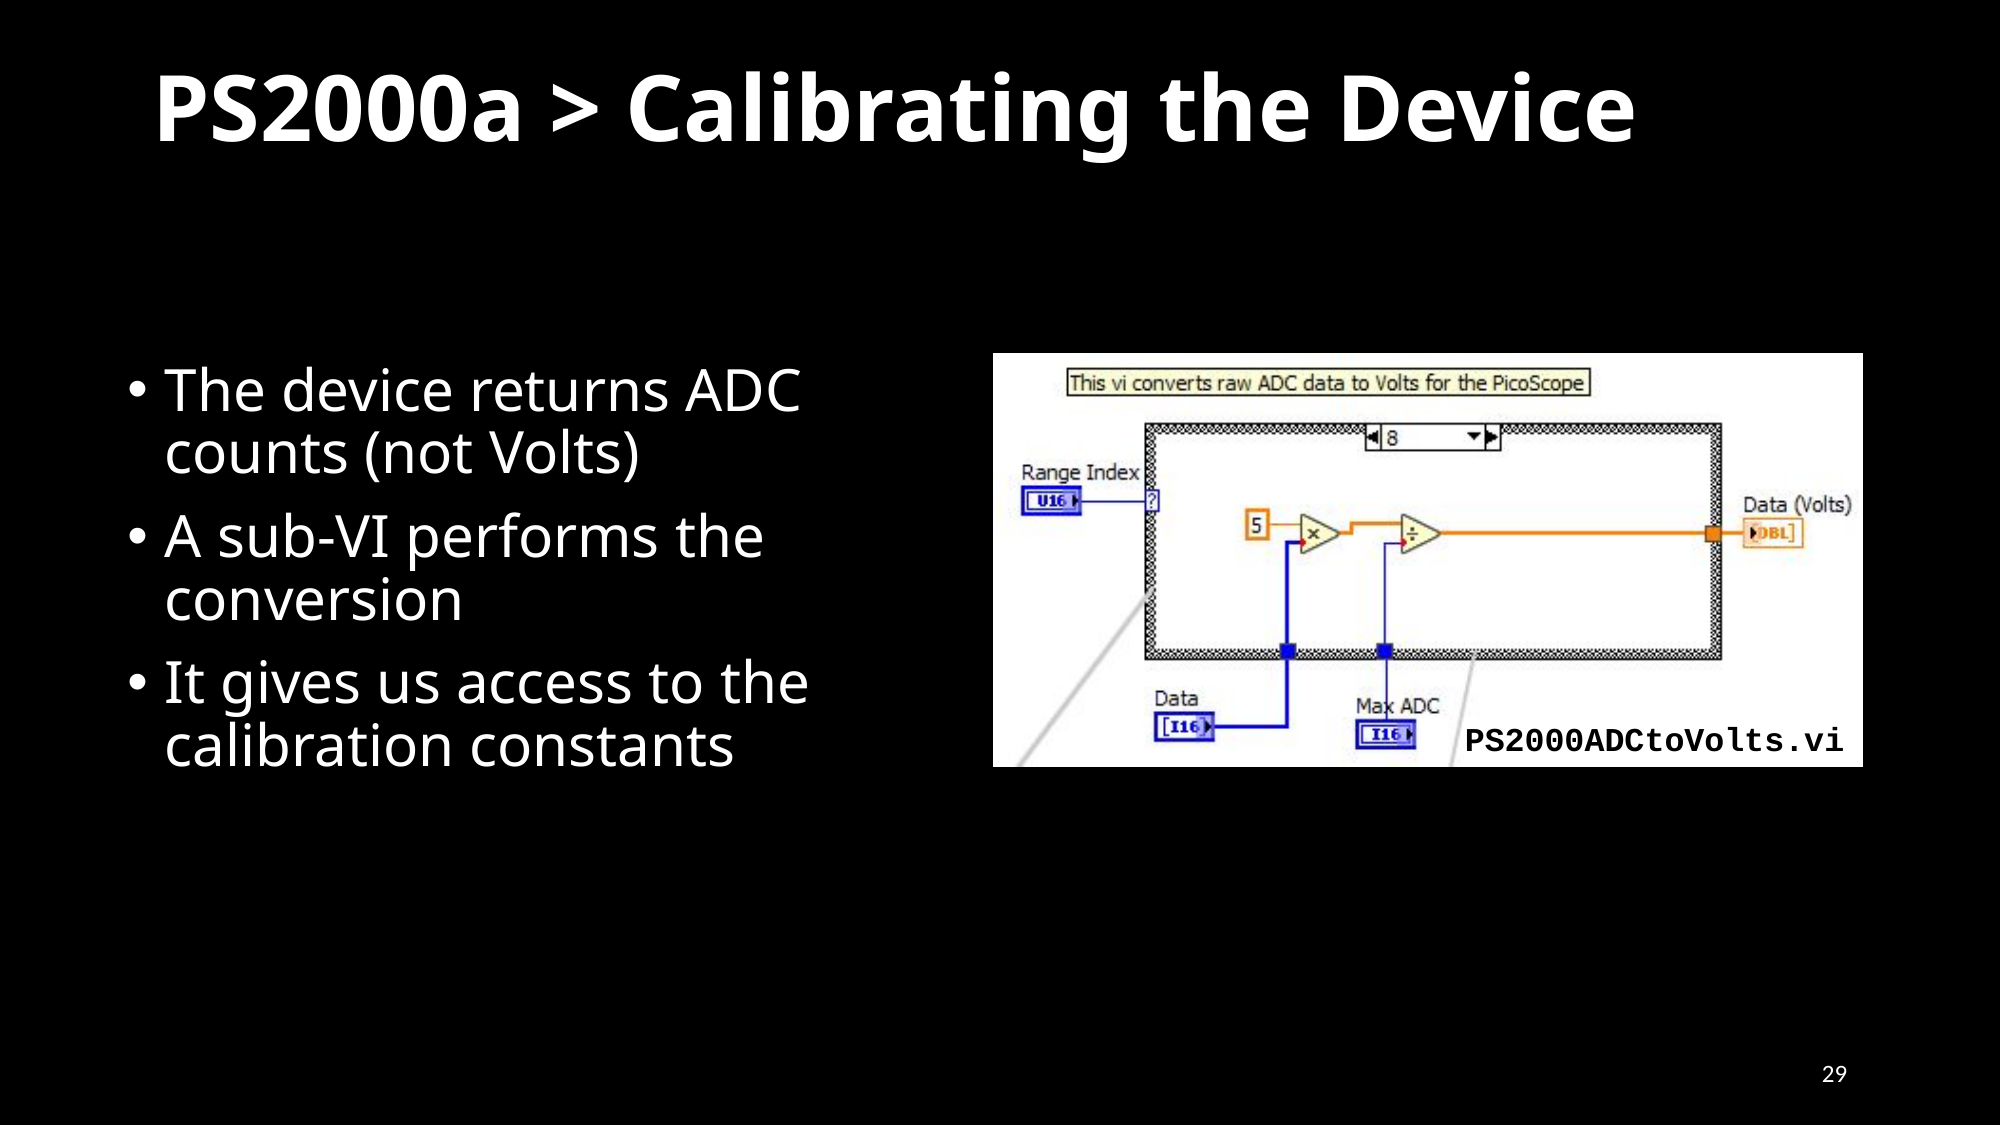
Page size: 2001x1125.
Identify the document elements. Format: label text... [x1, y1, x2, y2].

text_box The device returns ADC counts (not Volts) A sub-VI performs the conversion It gives us access to the calibration constants [112, 353, 967, 1125]
picture [993, 353, 1863, 767]
slide_number 29 [1412, 1042, 1863, 1103]
title PS2000a > Calibrating the Device [137, 3, 1863, 221]
